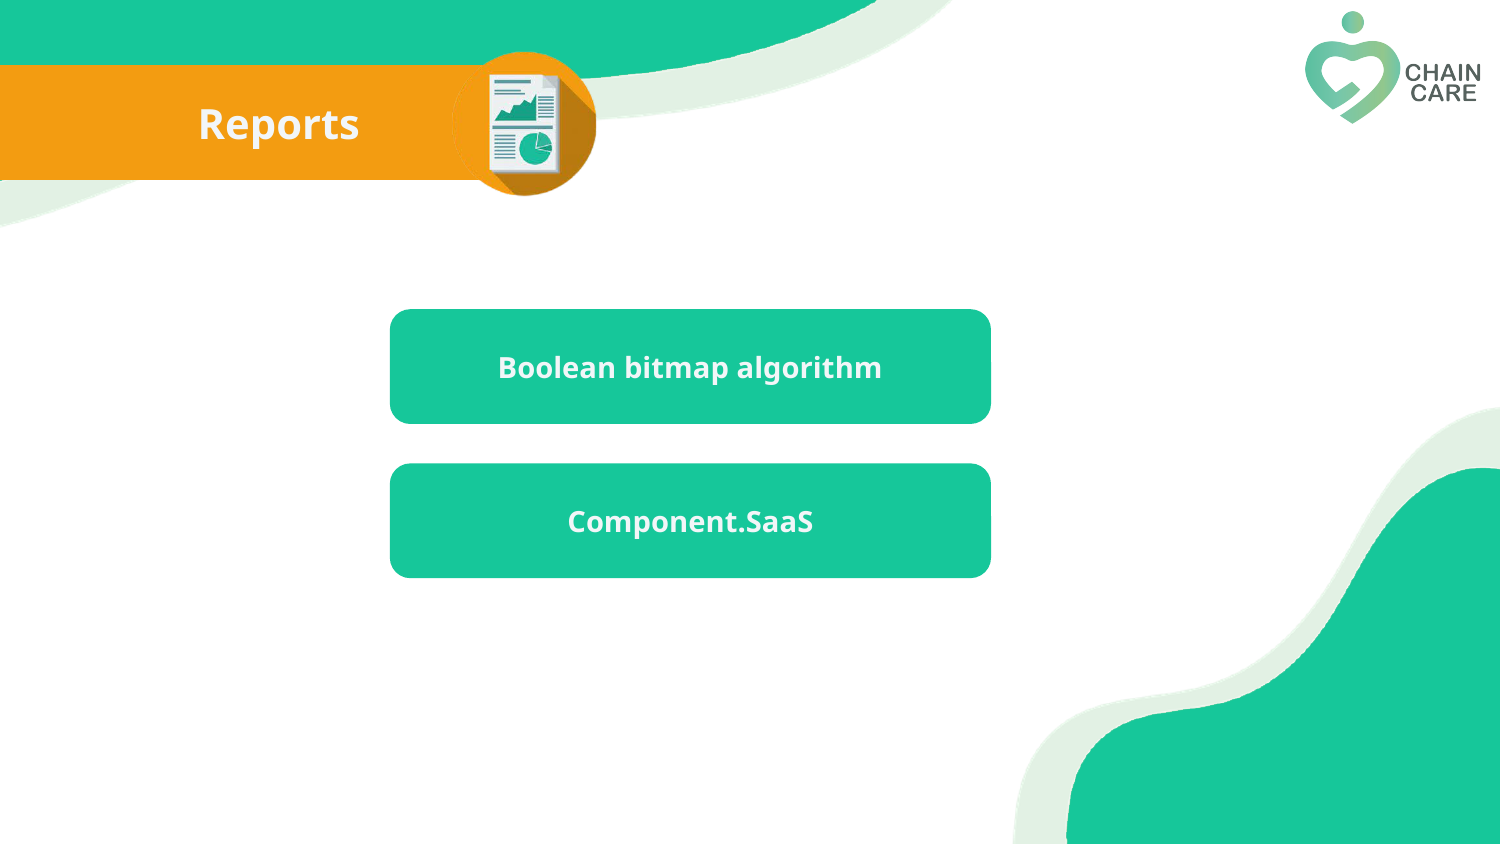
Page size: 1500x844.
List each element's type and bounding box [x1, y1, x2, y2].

text_box [0, 0, 1500, 844]
picture [451, 49, 597, 198]
picture [1305, 11, 1489, 124]
